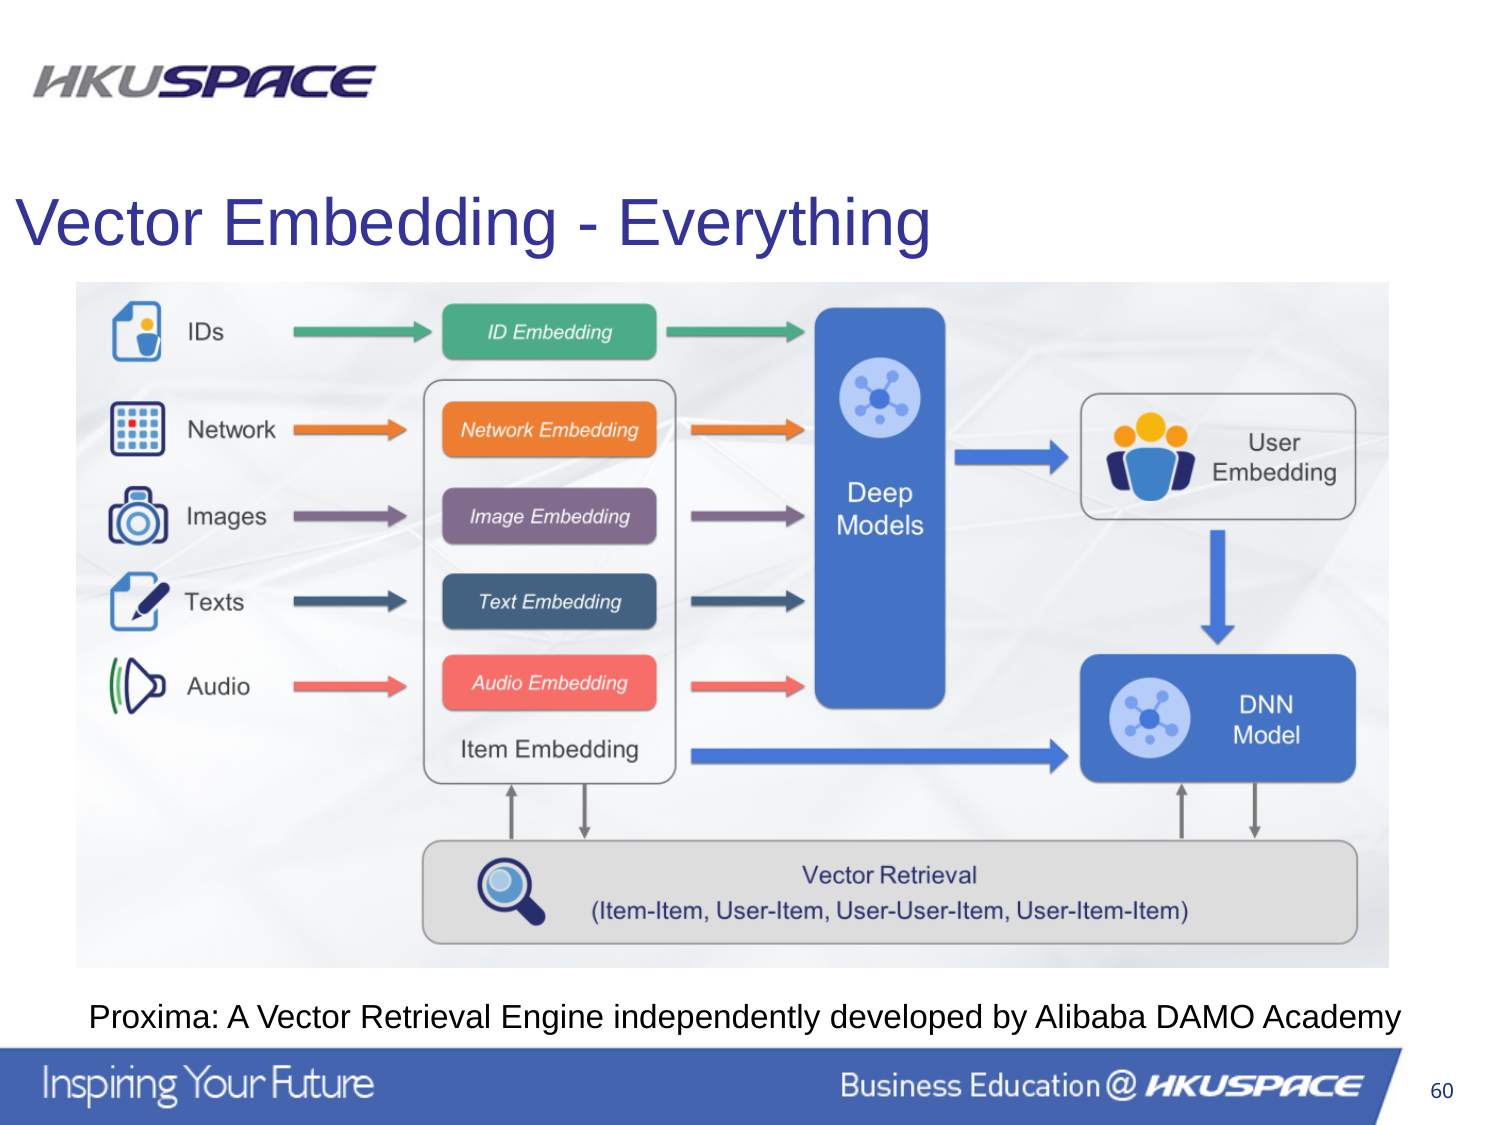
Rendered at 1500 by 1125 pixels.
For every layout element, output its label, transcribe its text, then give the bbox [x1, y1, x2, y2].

title Vector Embedding - Everything [0, 101, 1447, 266]
picture [0, 0, 1500, 1125]
text_box [64, 278, 1483, 1047]
picture [76, 282, 1389, 968]
slide_number 60 [1415, 1070, 1499, 1125]
text_box Proxima: A Vector Retrieval Engine independently developed by Alibaba DAMO Academy [73, 987, 1419, 1083]
